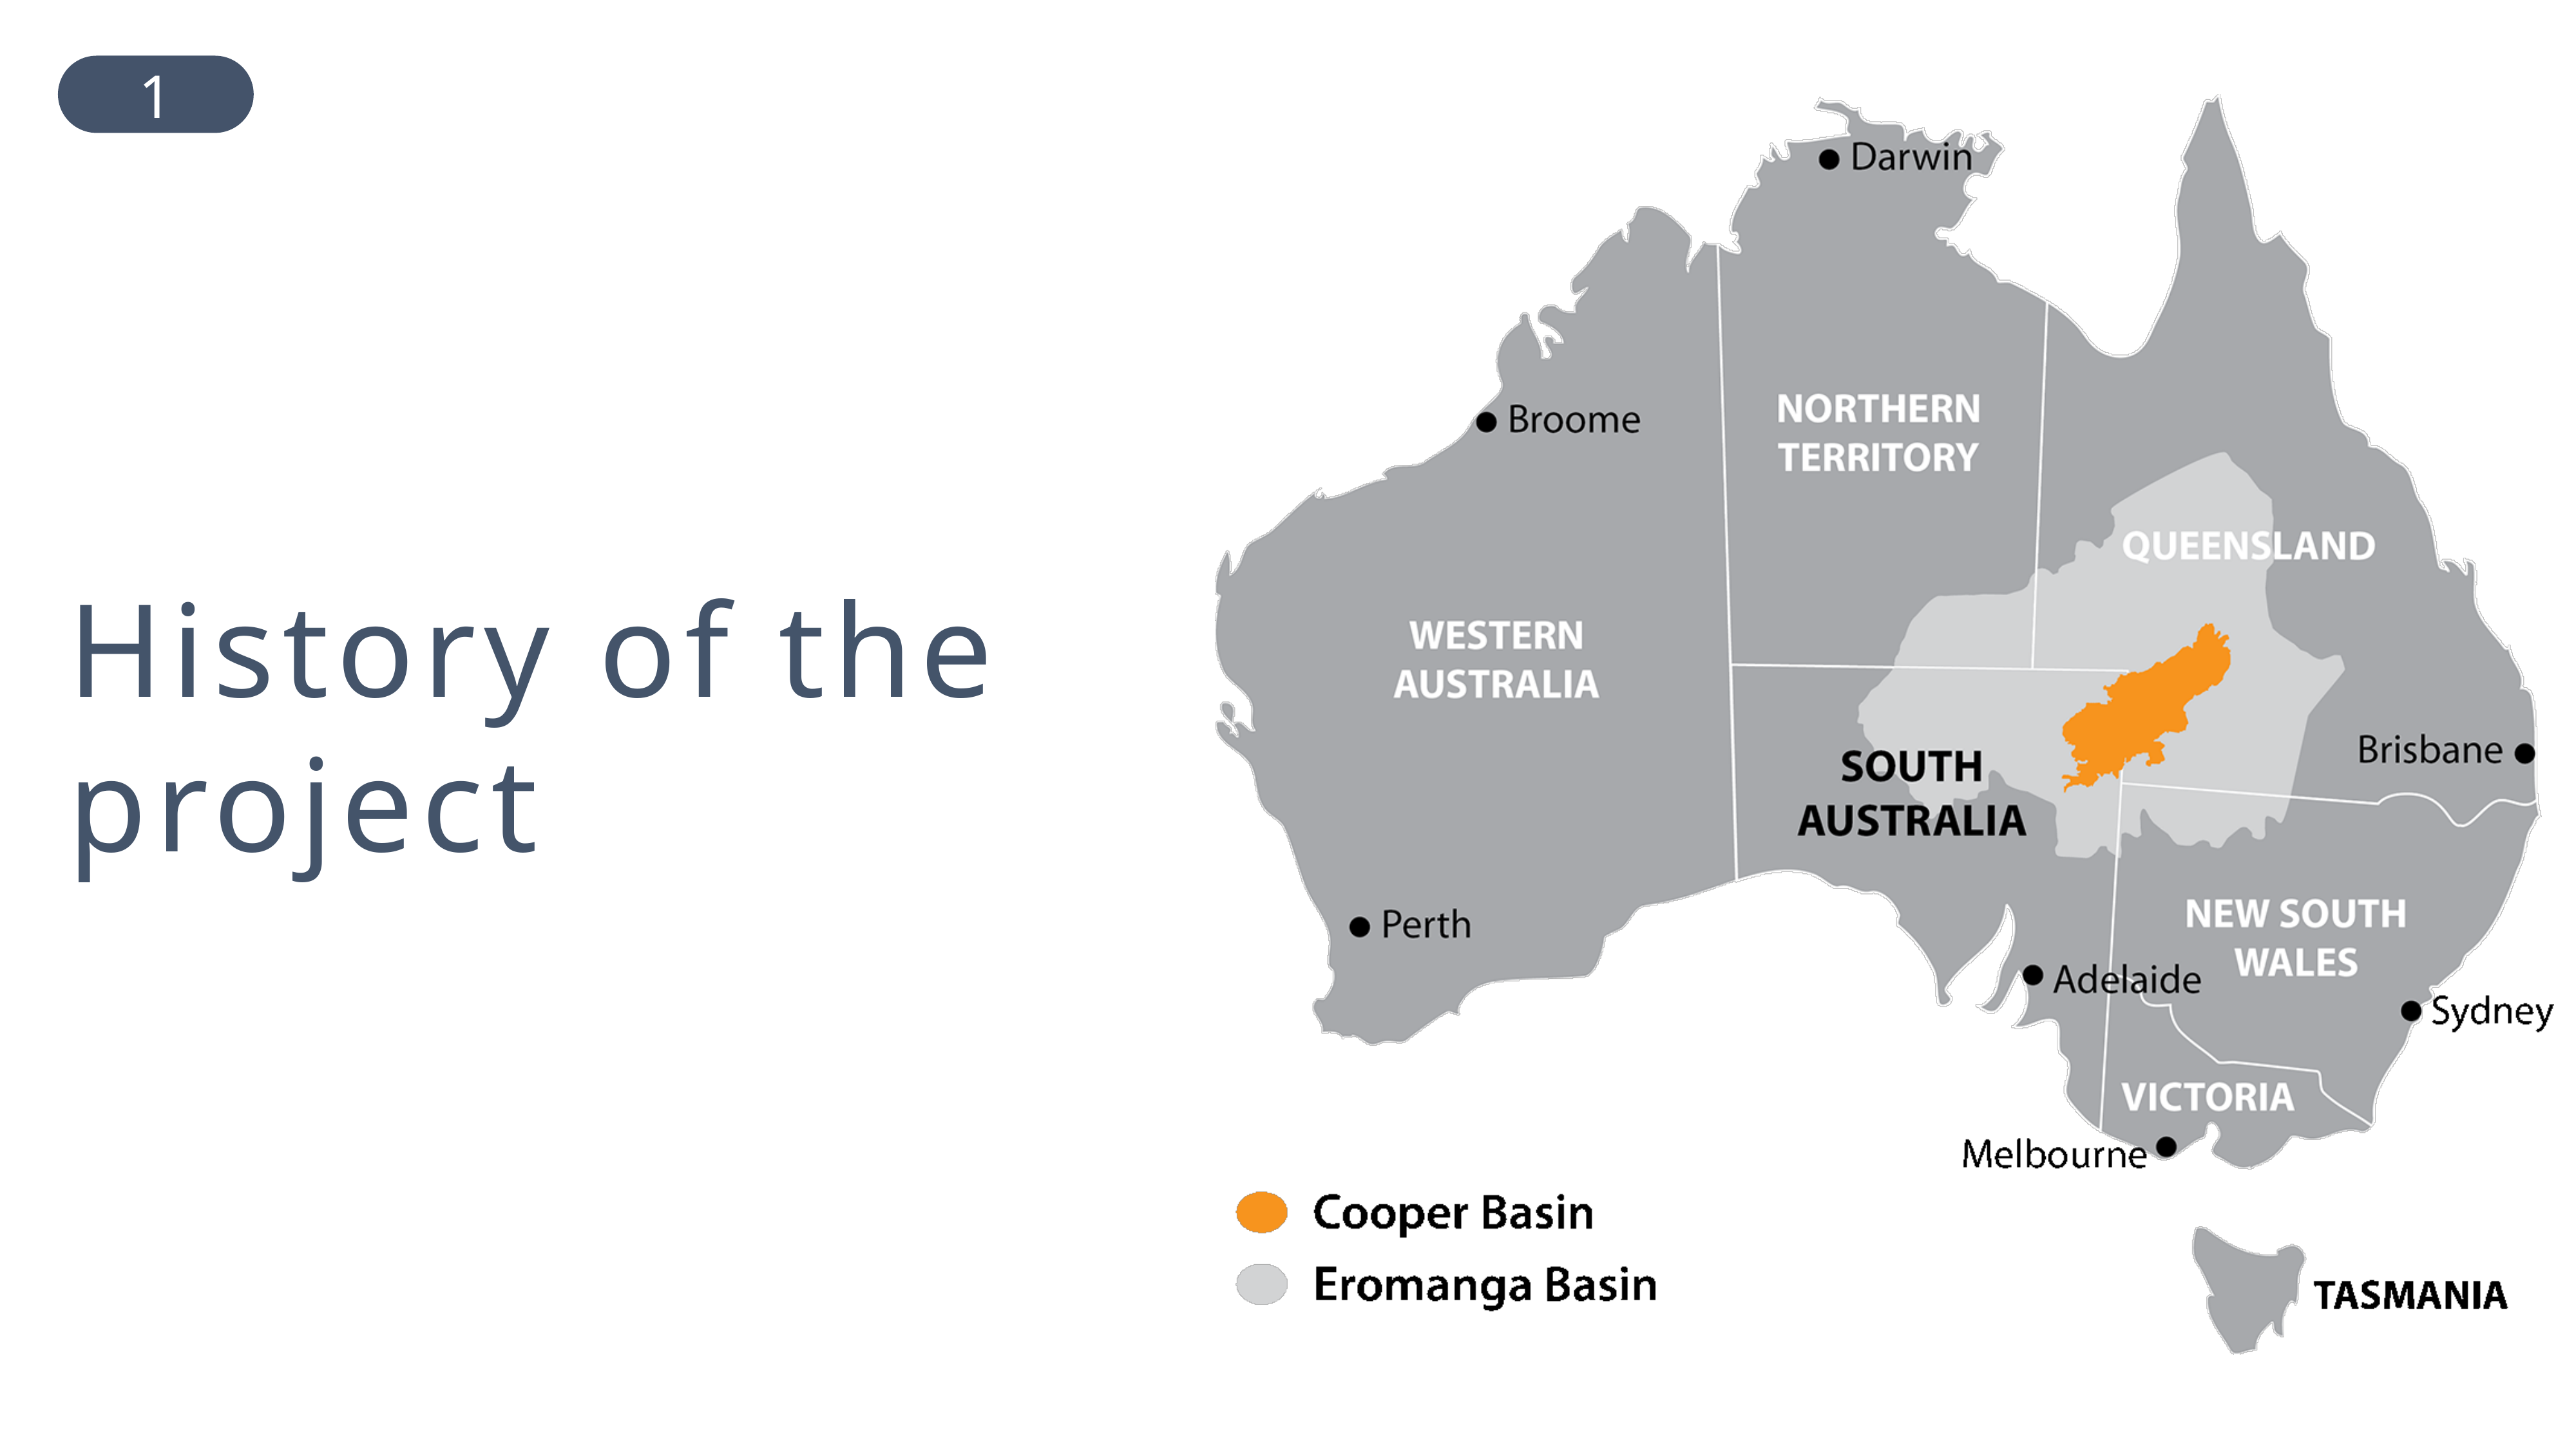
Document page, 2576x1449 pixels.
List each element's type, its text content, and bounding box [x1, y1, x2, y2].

text_box [21, 24, 291, 185]
text_box 1 [57, 55, 254, 133]
text_box History of the project [59, 564, 1215, 882]
picture [1215, 94, 2554, 1355]
